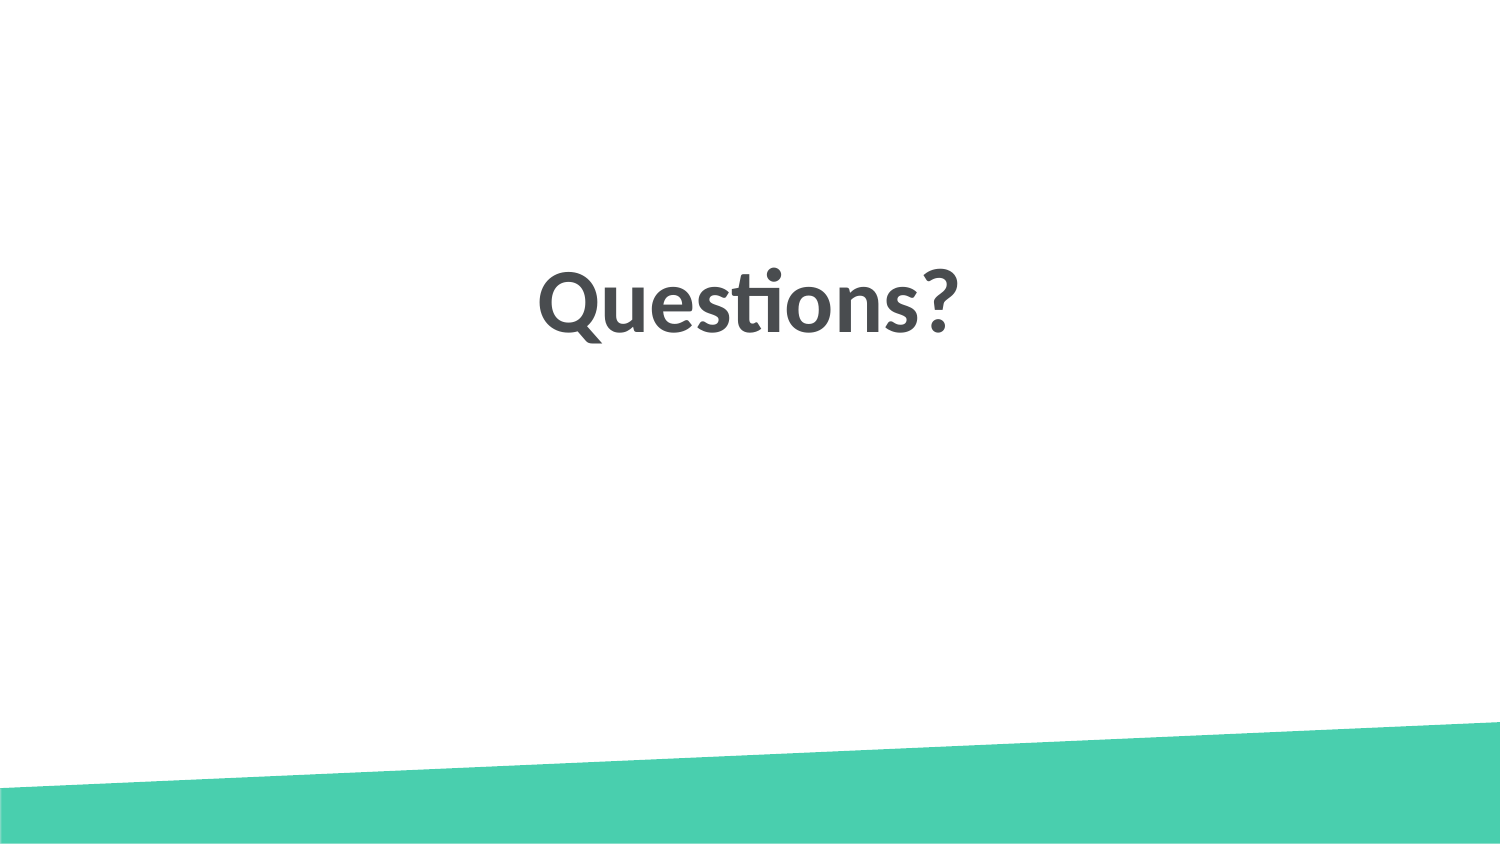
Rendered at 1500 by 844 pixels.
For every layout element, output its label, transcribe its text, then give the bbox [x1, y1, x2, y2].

list Questions? [76, 232, 1424, 375]
picture [0, 0, 1500, 788]
